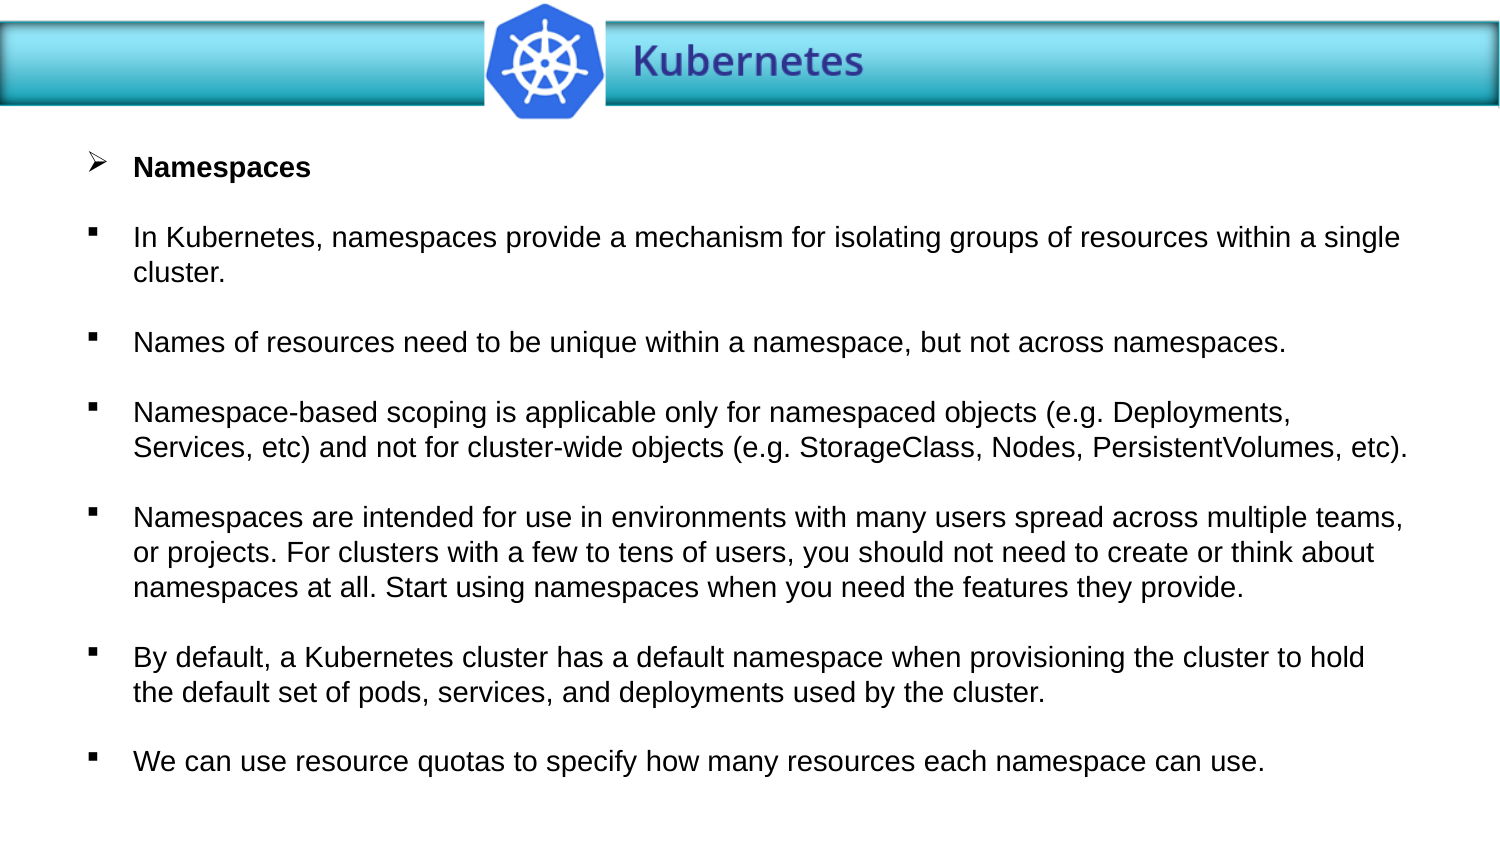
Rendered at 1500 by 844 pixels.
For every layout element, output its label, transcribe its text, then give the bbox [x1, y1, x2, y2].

picture [0, 0, 1500, 126]
text_box Namespaces In Kubernetes, namespaces provide a mechanism for isolating groups of resources within a single cluster. Names of resources need to be unique within a namespace, but not across namespaces. Namespace-based scoping is applicable only for namespaced objects (e.g. Deployments, Services, etc) and not for cluster-wide objects (e.g. StorageClass, Nodes, PersistentVolumes, etc). Namespaces are intended for use in environments with many users spread across multiple teams, or projects. For clusters with a few to tens of users, you should not need to create or think about namespaces at all. Start using namespaces when you need the features they provide. By default, a Kubernetes cluster has a default namespace when provisioning the cluster to hold the default set of pods, services, and deployments used by the cluster. We can use resource quotas to specify how many resources each namespace can use. [71, 134, 1428, 844]
